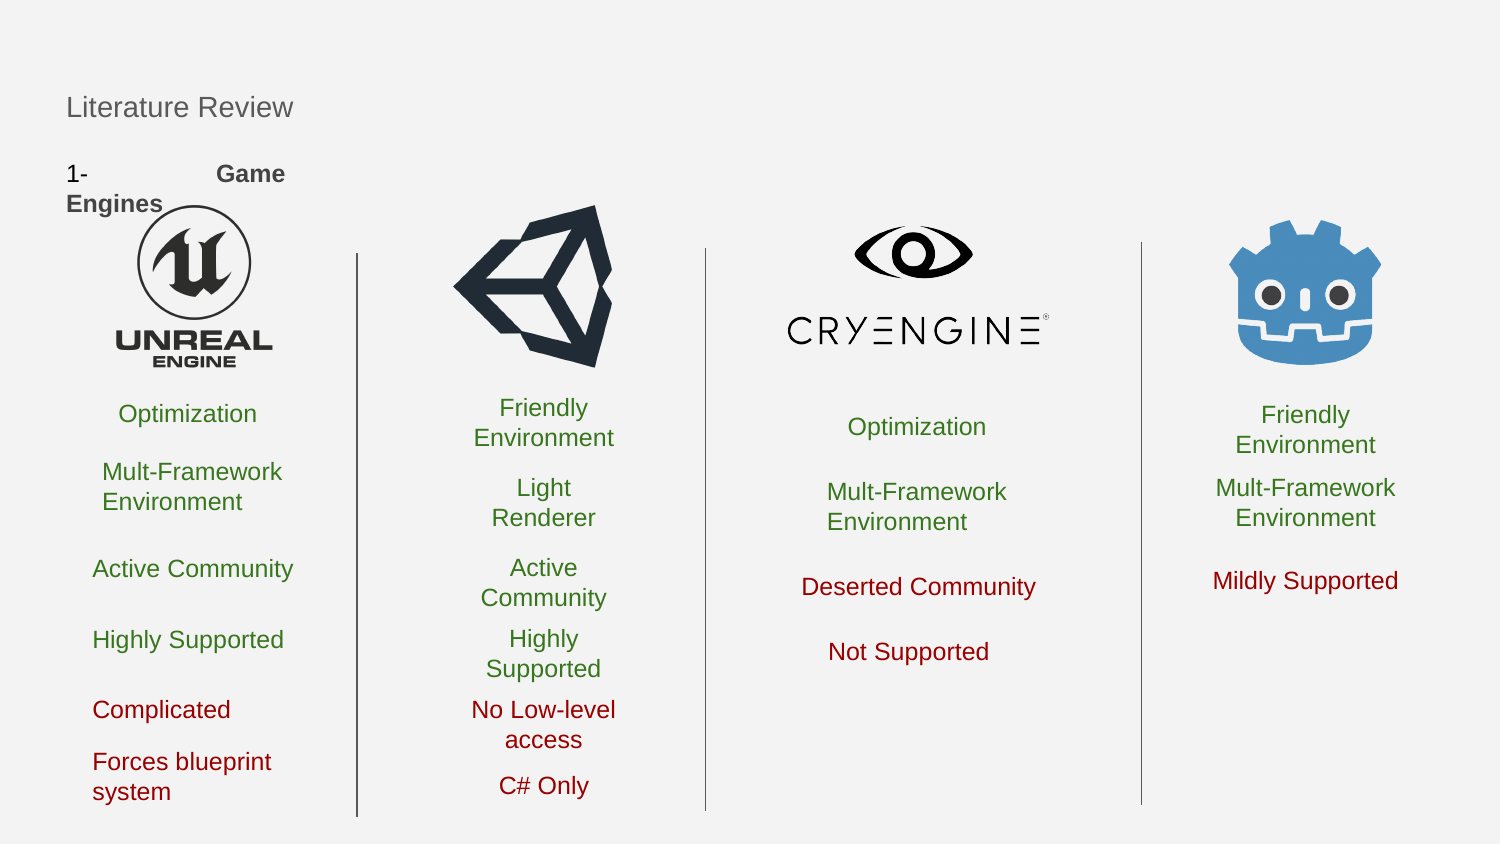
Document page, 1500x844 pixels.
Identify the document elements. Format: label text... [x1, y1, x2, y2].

picture [114, 204, 274, 369]
text_box Highly Supported [453, 626, 635, 679]
text_box C# Only [453, 758, 635, 811]
text_box Forces blueprint system [77, 730, 311, 783]
text_box Mult-Framework Environment [811, 460, 1027, 544]
text_box Optimization [832, 395, 1015, 448]
text_box Mildly Supported [1188, 549, 1423, 602]
text_box Deserted Community [751, 555, 1087, 608]
text_box Not Supported [792, 620, 1026, 673]
text_box Complicated [77, 678, 311, 730]
text_box Friendly Environment [1188, 402, 1423, 455]
text_box Light Renderer [453, 475, 635, 528]
picture [452, 205, 612, 369]
picture [1226, 201, 1386, 372]
text_box Mult-Framework Environment [87, 440, 302, 524]
text_box Friendly Environment [453, 395, 635, 448]
text_box Optimization [103, 382, 285, 435]
text_box No Low-level access [453, 698, 635, 750]
text_box Highly Supported [77, 608, 311, 661]
picture [775, 216, 1063, 357]
text_box Mult-Framework Environment [1188, 475, 1423, 528]
text_box Active Community [453, 555, 635, 608]
text_box Active Community [77, 537, 311, 590]
title 1- Game Engines [51, 171, 338, 205]
subtitle Literature Review [51, 40, 1449, 171]
